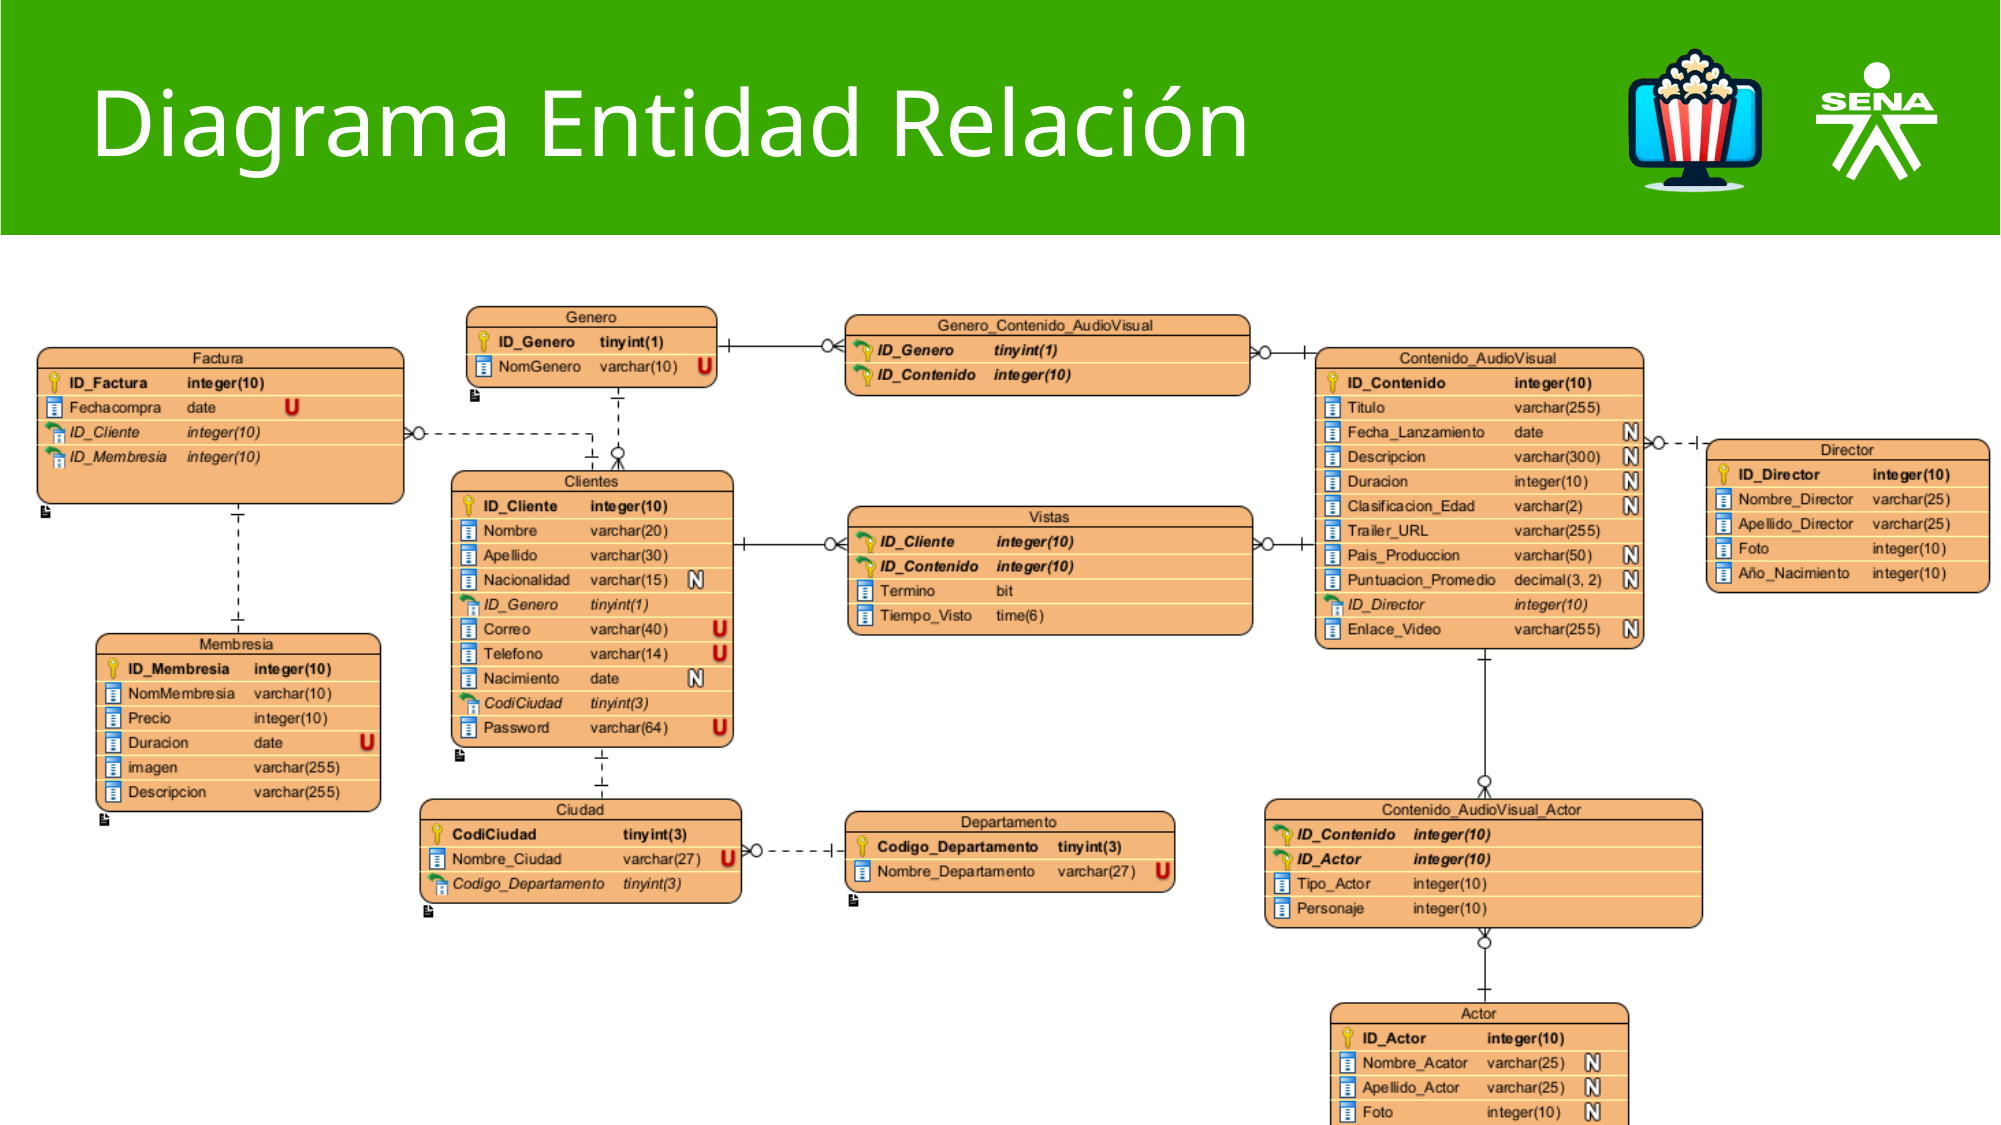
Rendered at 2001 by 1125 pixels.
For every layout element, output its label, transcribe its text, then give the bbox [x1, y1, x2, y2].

title Diagrama Entidad Relación [74, 18, 1800, 235]
picture [0, 0, 2001, 1125]
